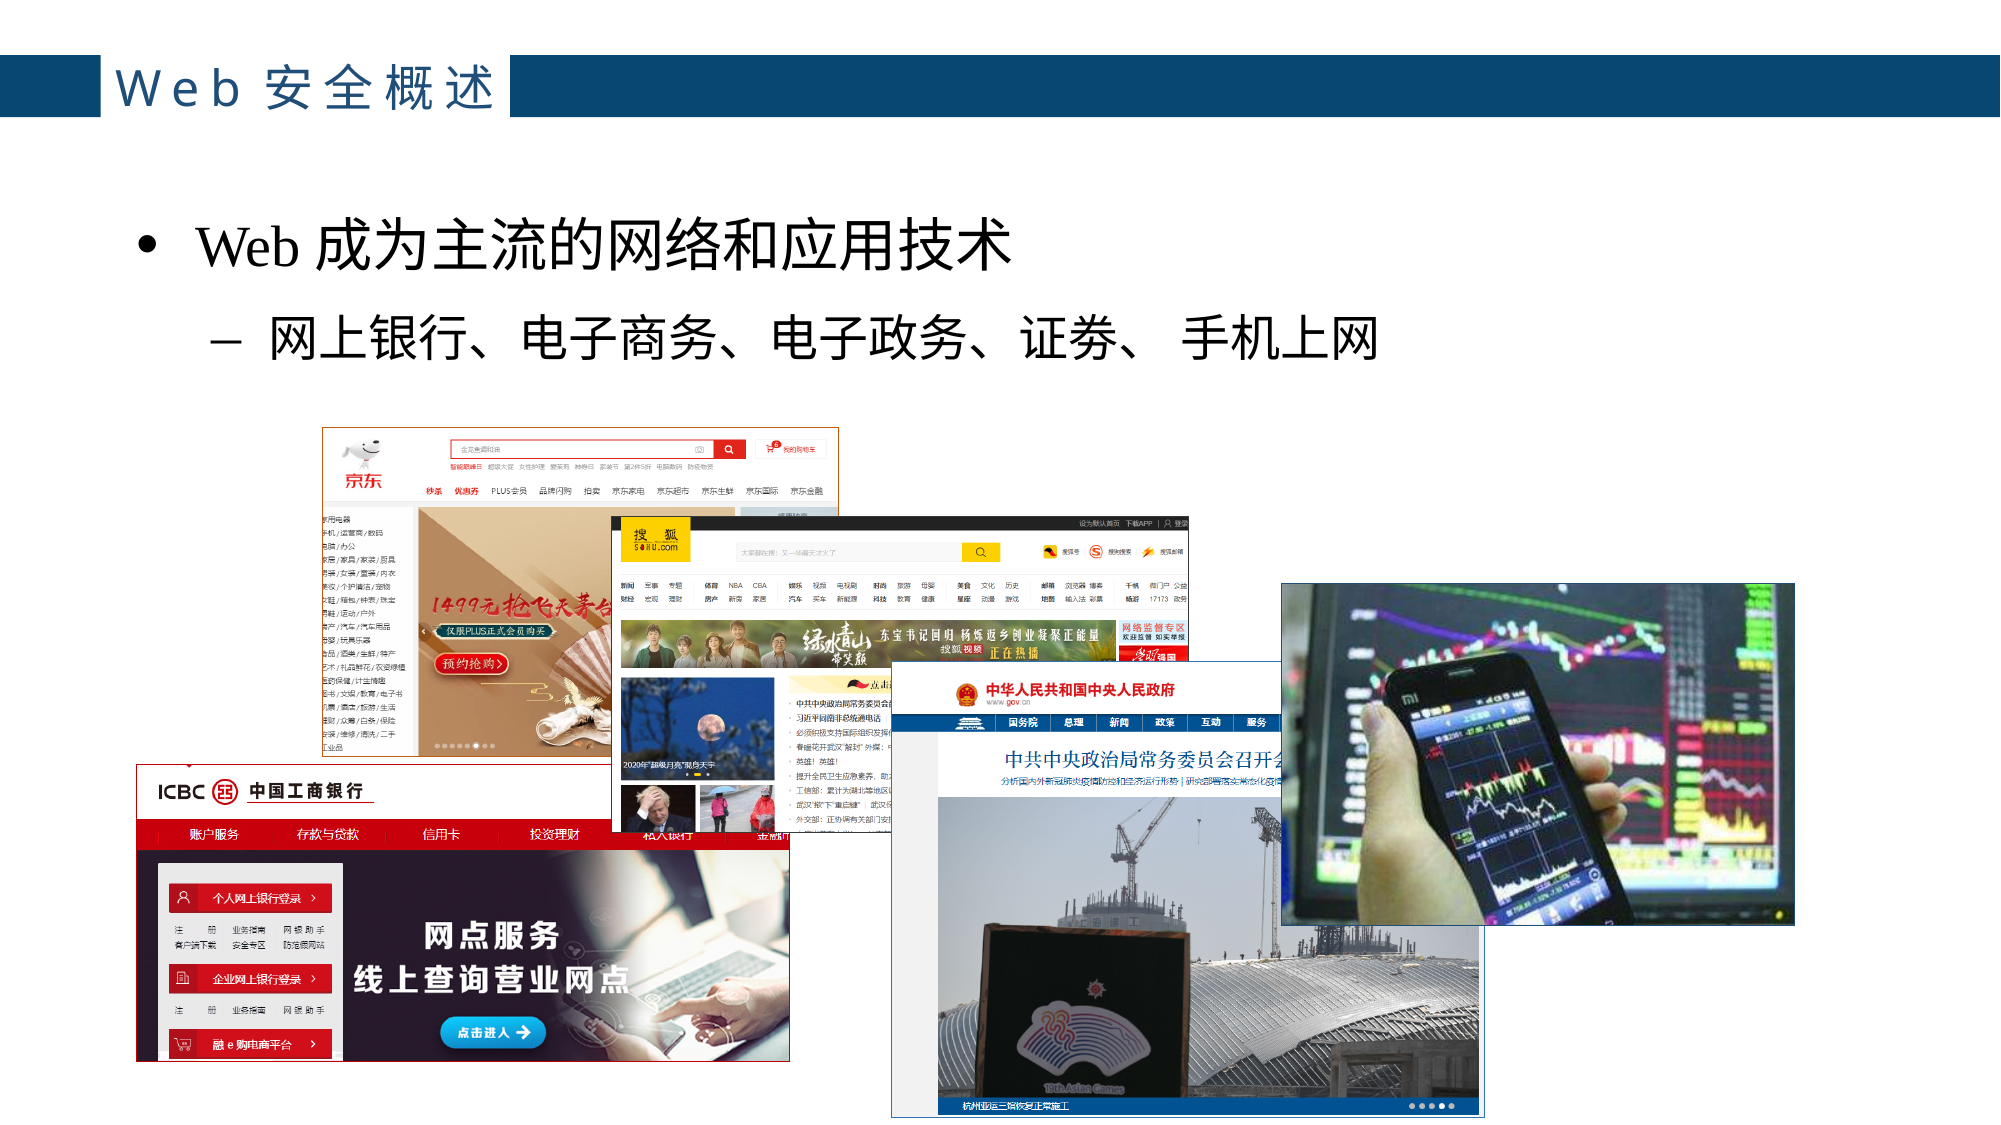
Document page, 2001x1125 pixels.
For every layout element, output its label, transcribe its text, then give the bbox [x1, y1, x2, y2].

text_box Web安全概述 [100, 118, 554, 122]
picture [136, 427, 1795, 1118]
text_box Web成为主流的网络和应用技术 网上银行、电子商务、电子政务、证劵、 手机上网 [121, 180, 1435, 491]
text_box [0, 55, 2000, 118]
